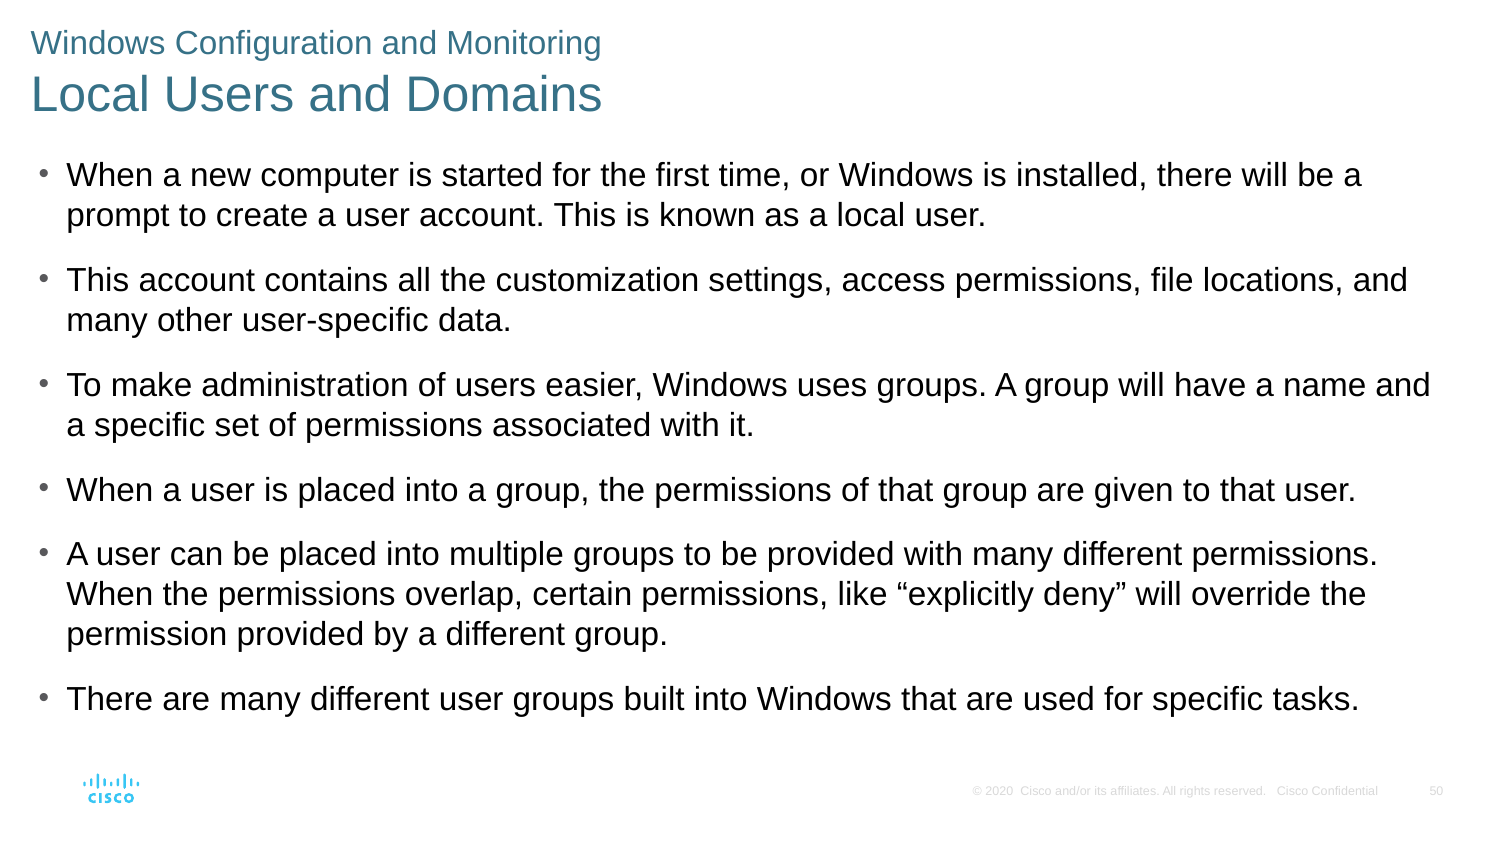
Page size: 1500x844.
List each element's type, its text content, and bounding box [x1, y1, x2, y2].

title Windows Configuration and Monitoring Local Users and Domains [0, 0, 1500, 144]
list When a new computer is started for the first time, or Windows is installed, there will be a prompt to create a user account. This is known as a local user. This account contains all the customization settings, access permissions, file locations, and many other user-specific data. To make administration of users easier, Windows uses groups. A group will have a name and a specific set of permissions associated with it. When a user is placed into a group, the permissions of that group are given to that user. A user can be placed into multiple groups to be provided with many different permissions. When the permissions overlap, certain permissions, like “explicitly deny” will override the permission provided by a different group. There are many different user groups built into Windows that are used for specific tasks. [23, 145, 1464, 775]
